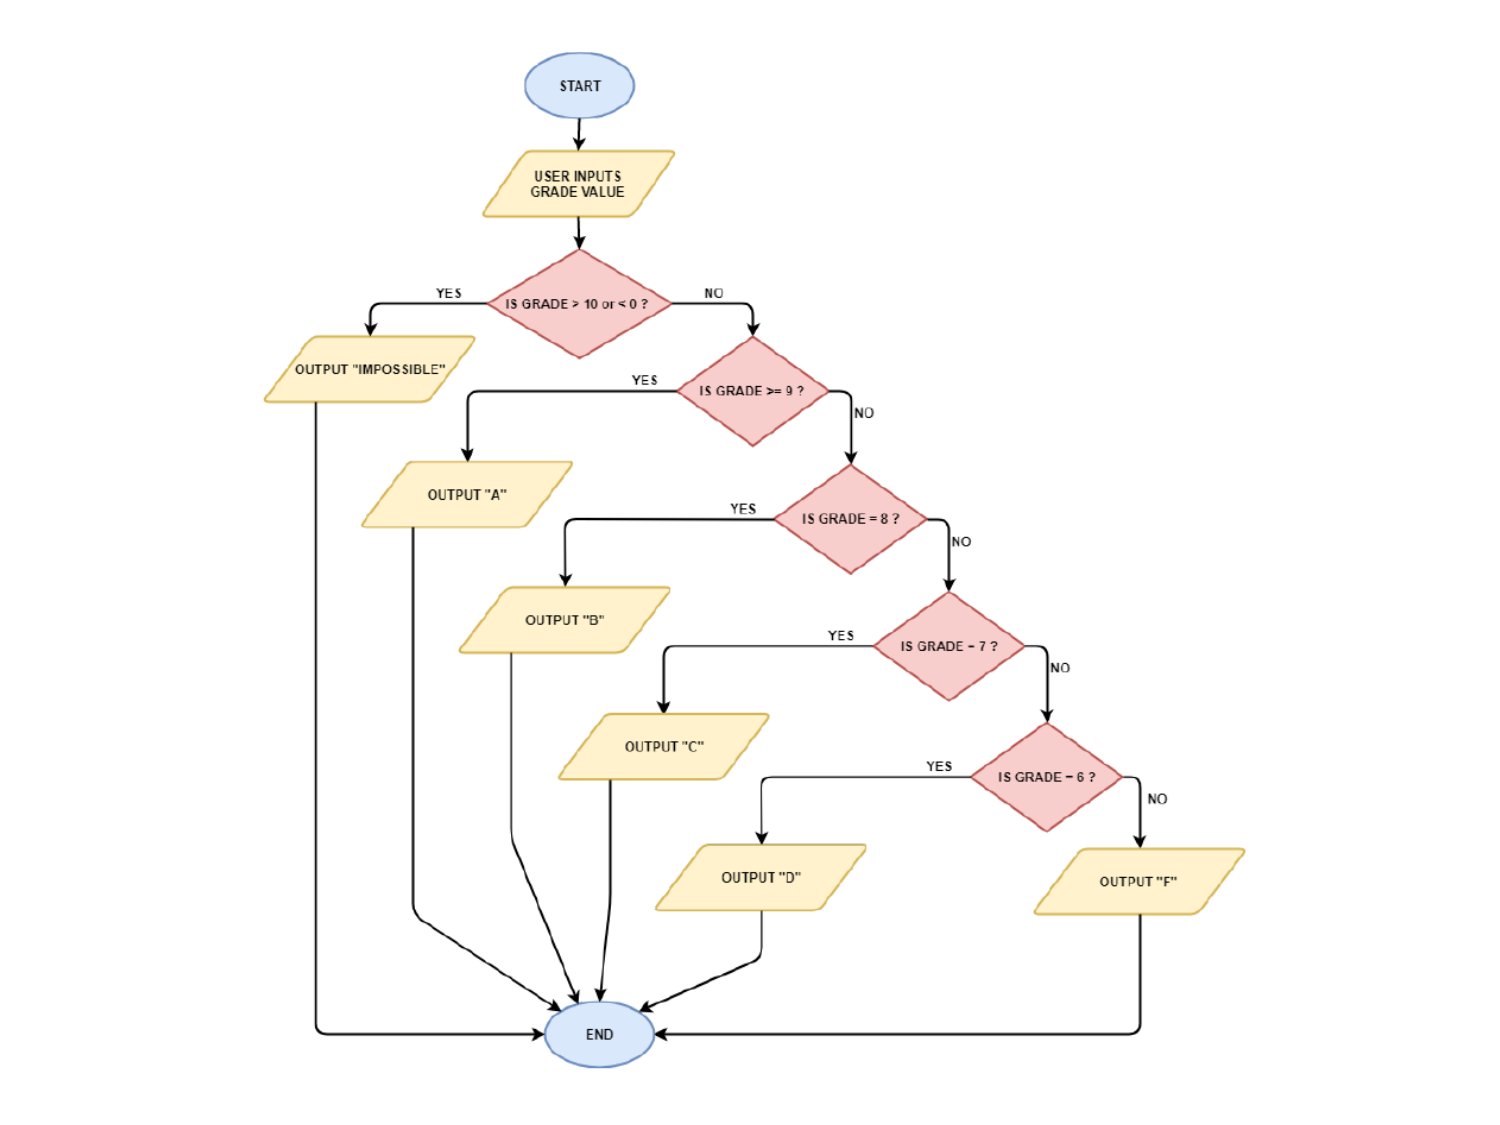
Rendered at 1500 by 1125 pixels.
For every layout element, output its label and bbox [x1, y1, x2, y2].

list [251, 52, 1249, 1073]
